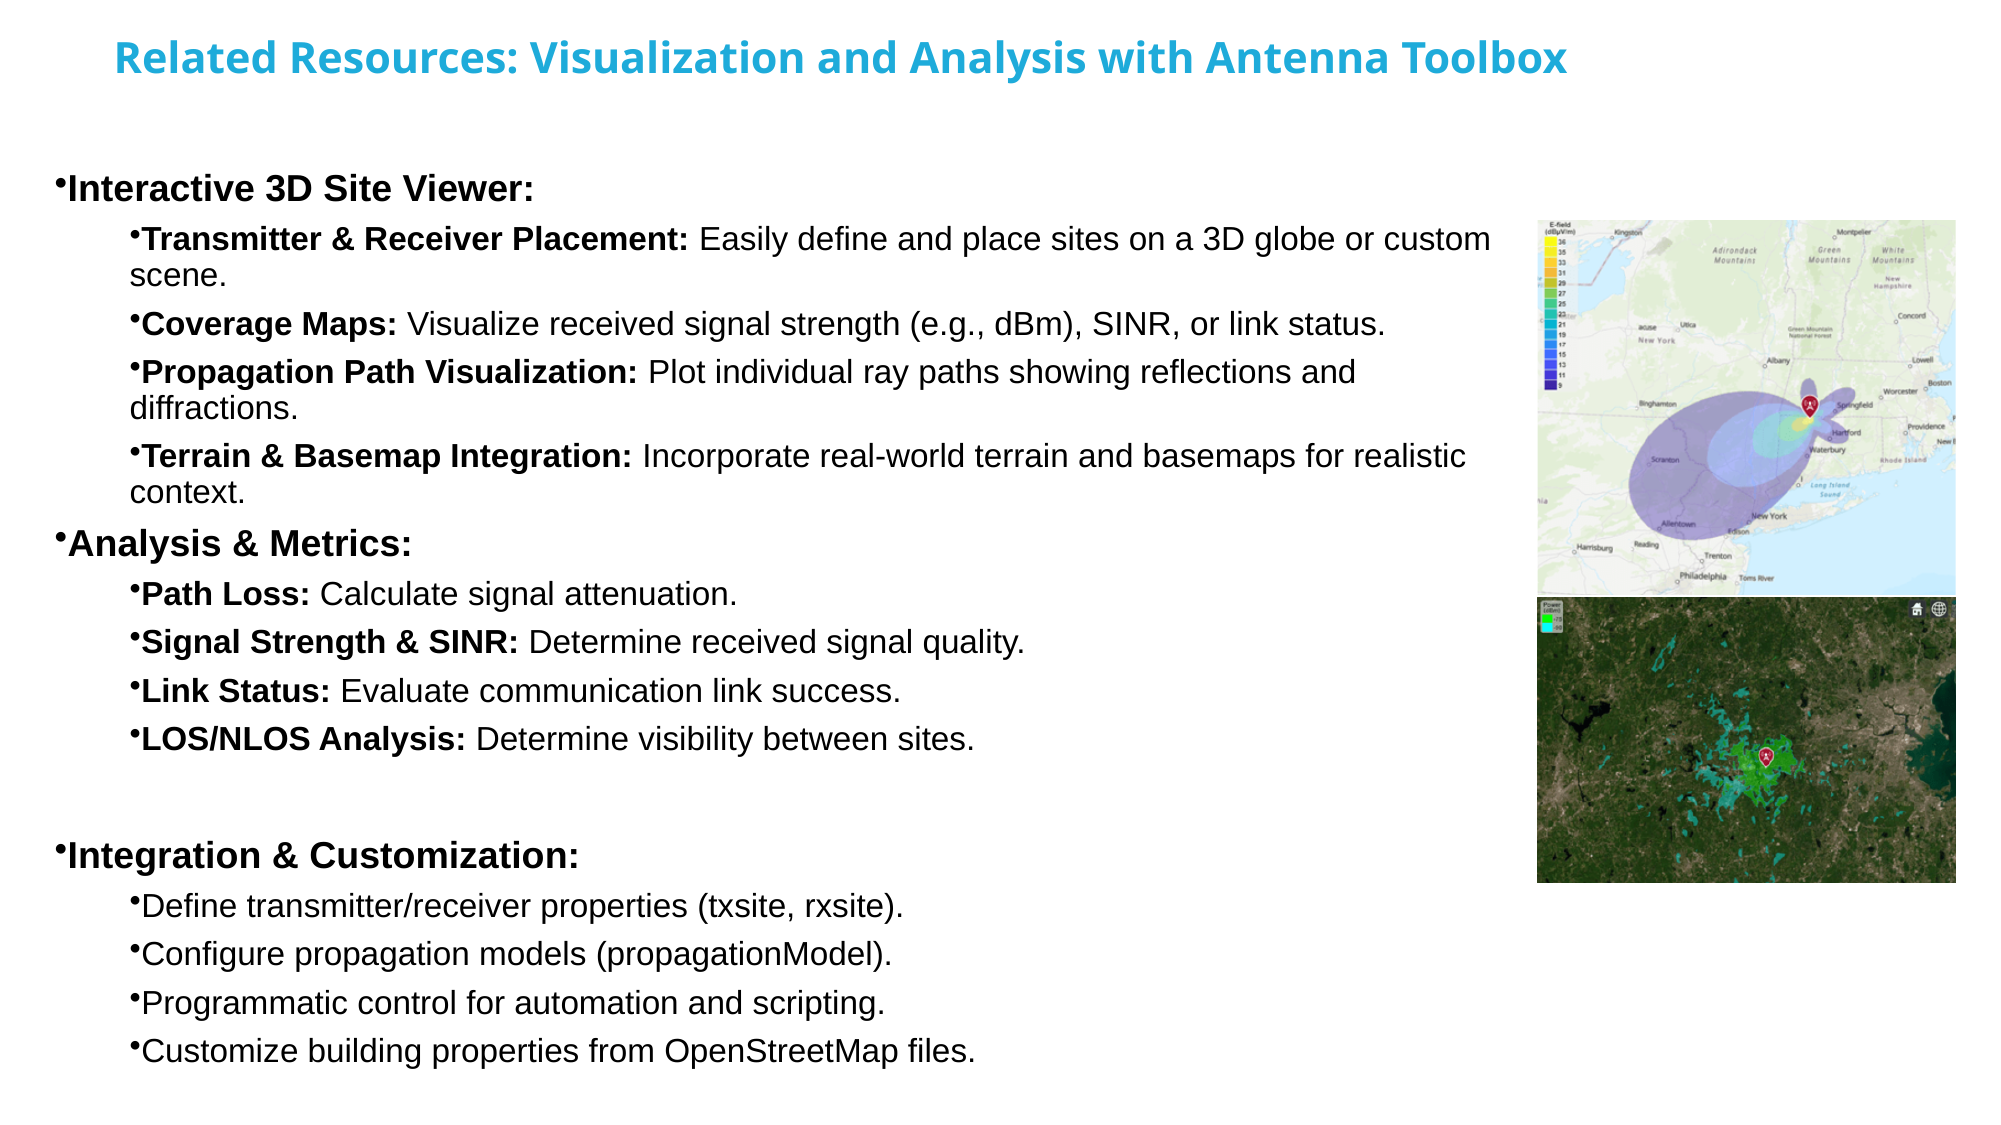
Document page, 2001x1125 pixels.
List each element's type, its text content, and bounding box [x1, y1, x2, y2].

picture [1537, 219, 1957, 884]
title Related Resources: Visualization and Analysis with Antenna Toolbox [98, 28, 1824, 114]
list Interactive 3D Site Viewer: Transmitter & Receiver Placement: Easily define and place sites on a 3D globe or custom scene. Coverage Maps: Visualize received signal strength (e.g., dBm), SINR, or link status. Propagation Path Visualization: Plot individual ray paths showing reflections and diffractions. Terrain & Basemap Integration: Incorporate real-world terrain and basemaps for realistic context. Analysis & Metrics: Path Loss: Calculate signal attenuation. Signal Strength & SINR: Determine received signal quality. Link Status: Evaluate communication link success. LOS/NLOS Analysis: Determine visibility between sites. Integration & Customization: Define transmitter/receiver properties (txsite, rxsite). Configure propagation models (propagationModel). Programmatic control for automation and scripting. Customize building properties from OpenStreetMap files. [39, 161, 1511, 1085]
